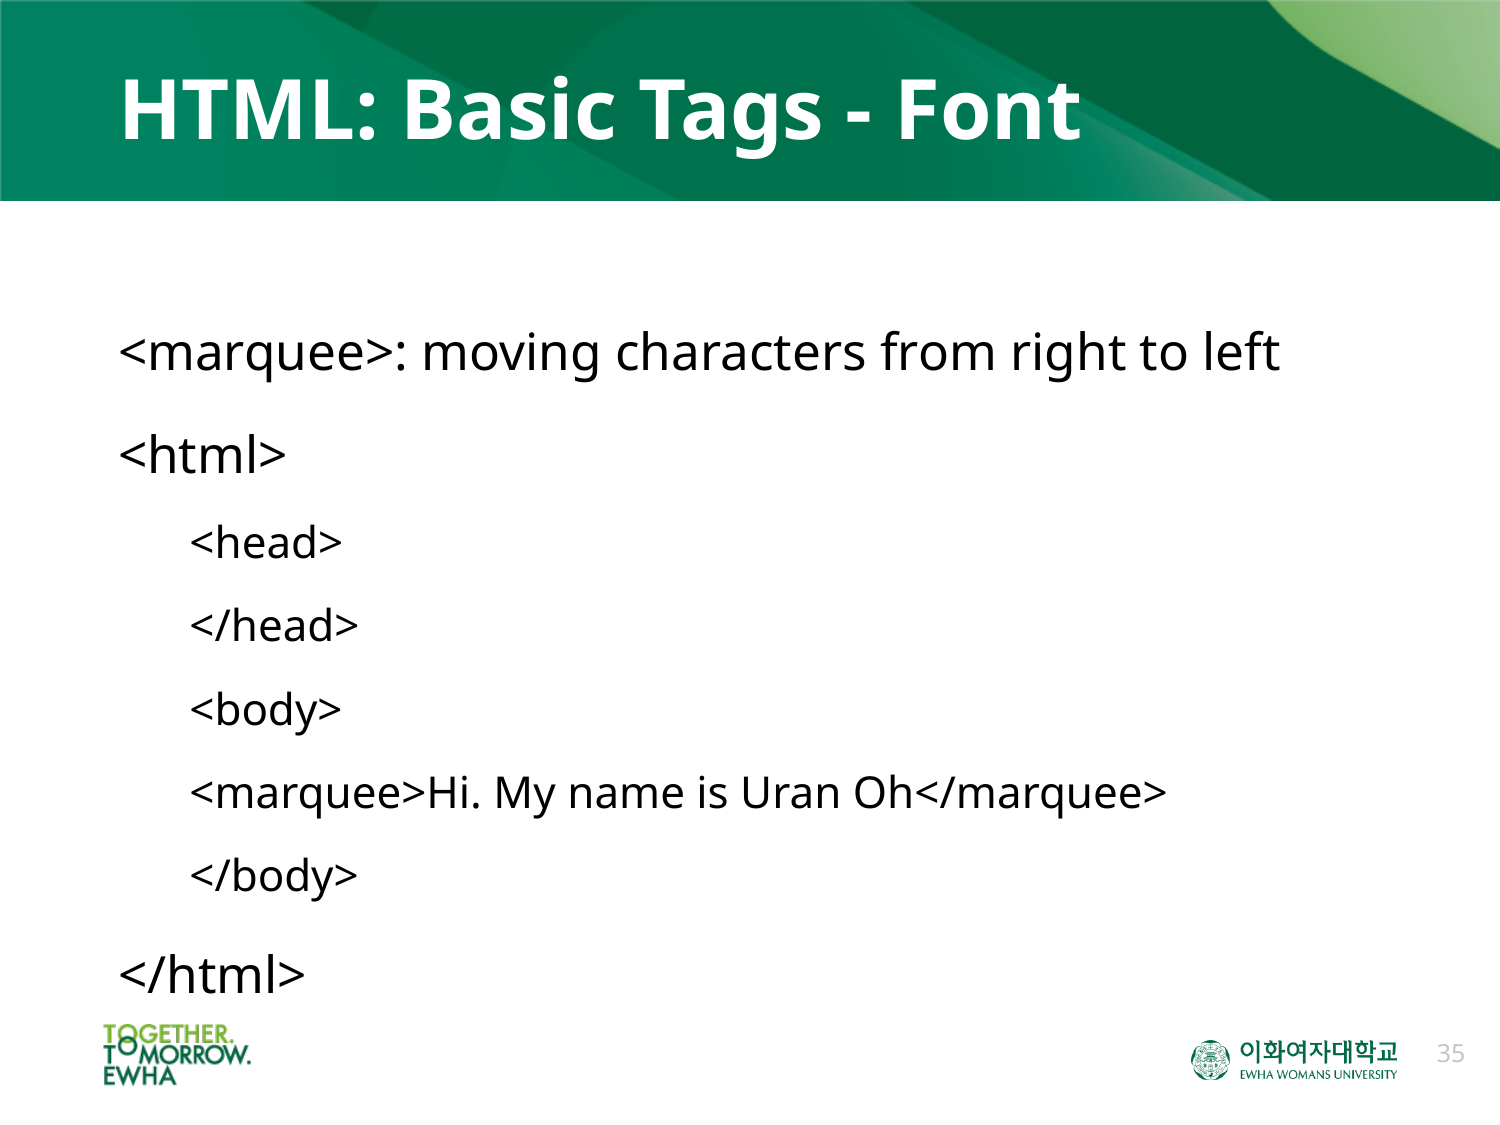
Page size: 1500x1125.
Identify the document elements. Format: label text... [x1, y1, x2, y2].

picture [103, 1024, 251, 1087]
slide_number 35 [1142, 1024, 1481, 1085]
list <marquee>: moving characters from right to left <html> <head> </head> <body> <marquee>Hi. My name is Uran Oh</marquee> </body> </html> [103, 299, 1463, 1014]
picture [0, 0, 1500, 201]
title HTML: Basic Tags - Font [103, 4, 1463, 222]
